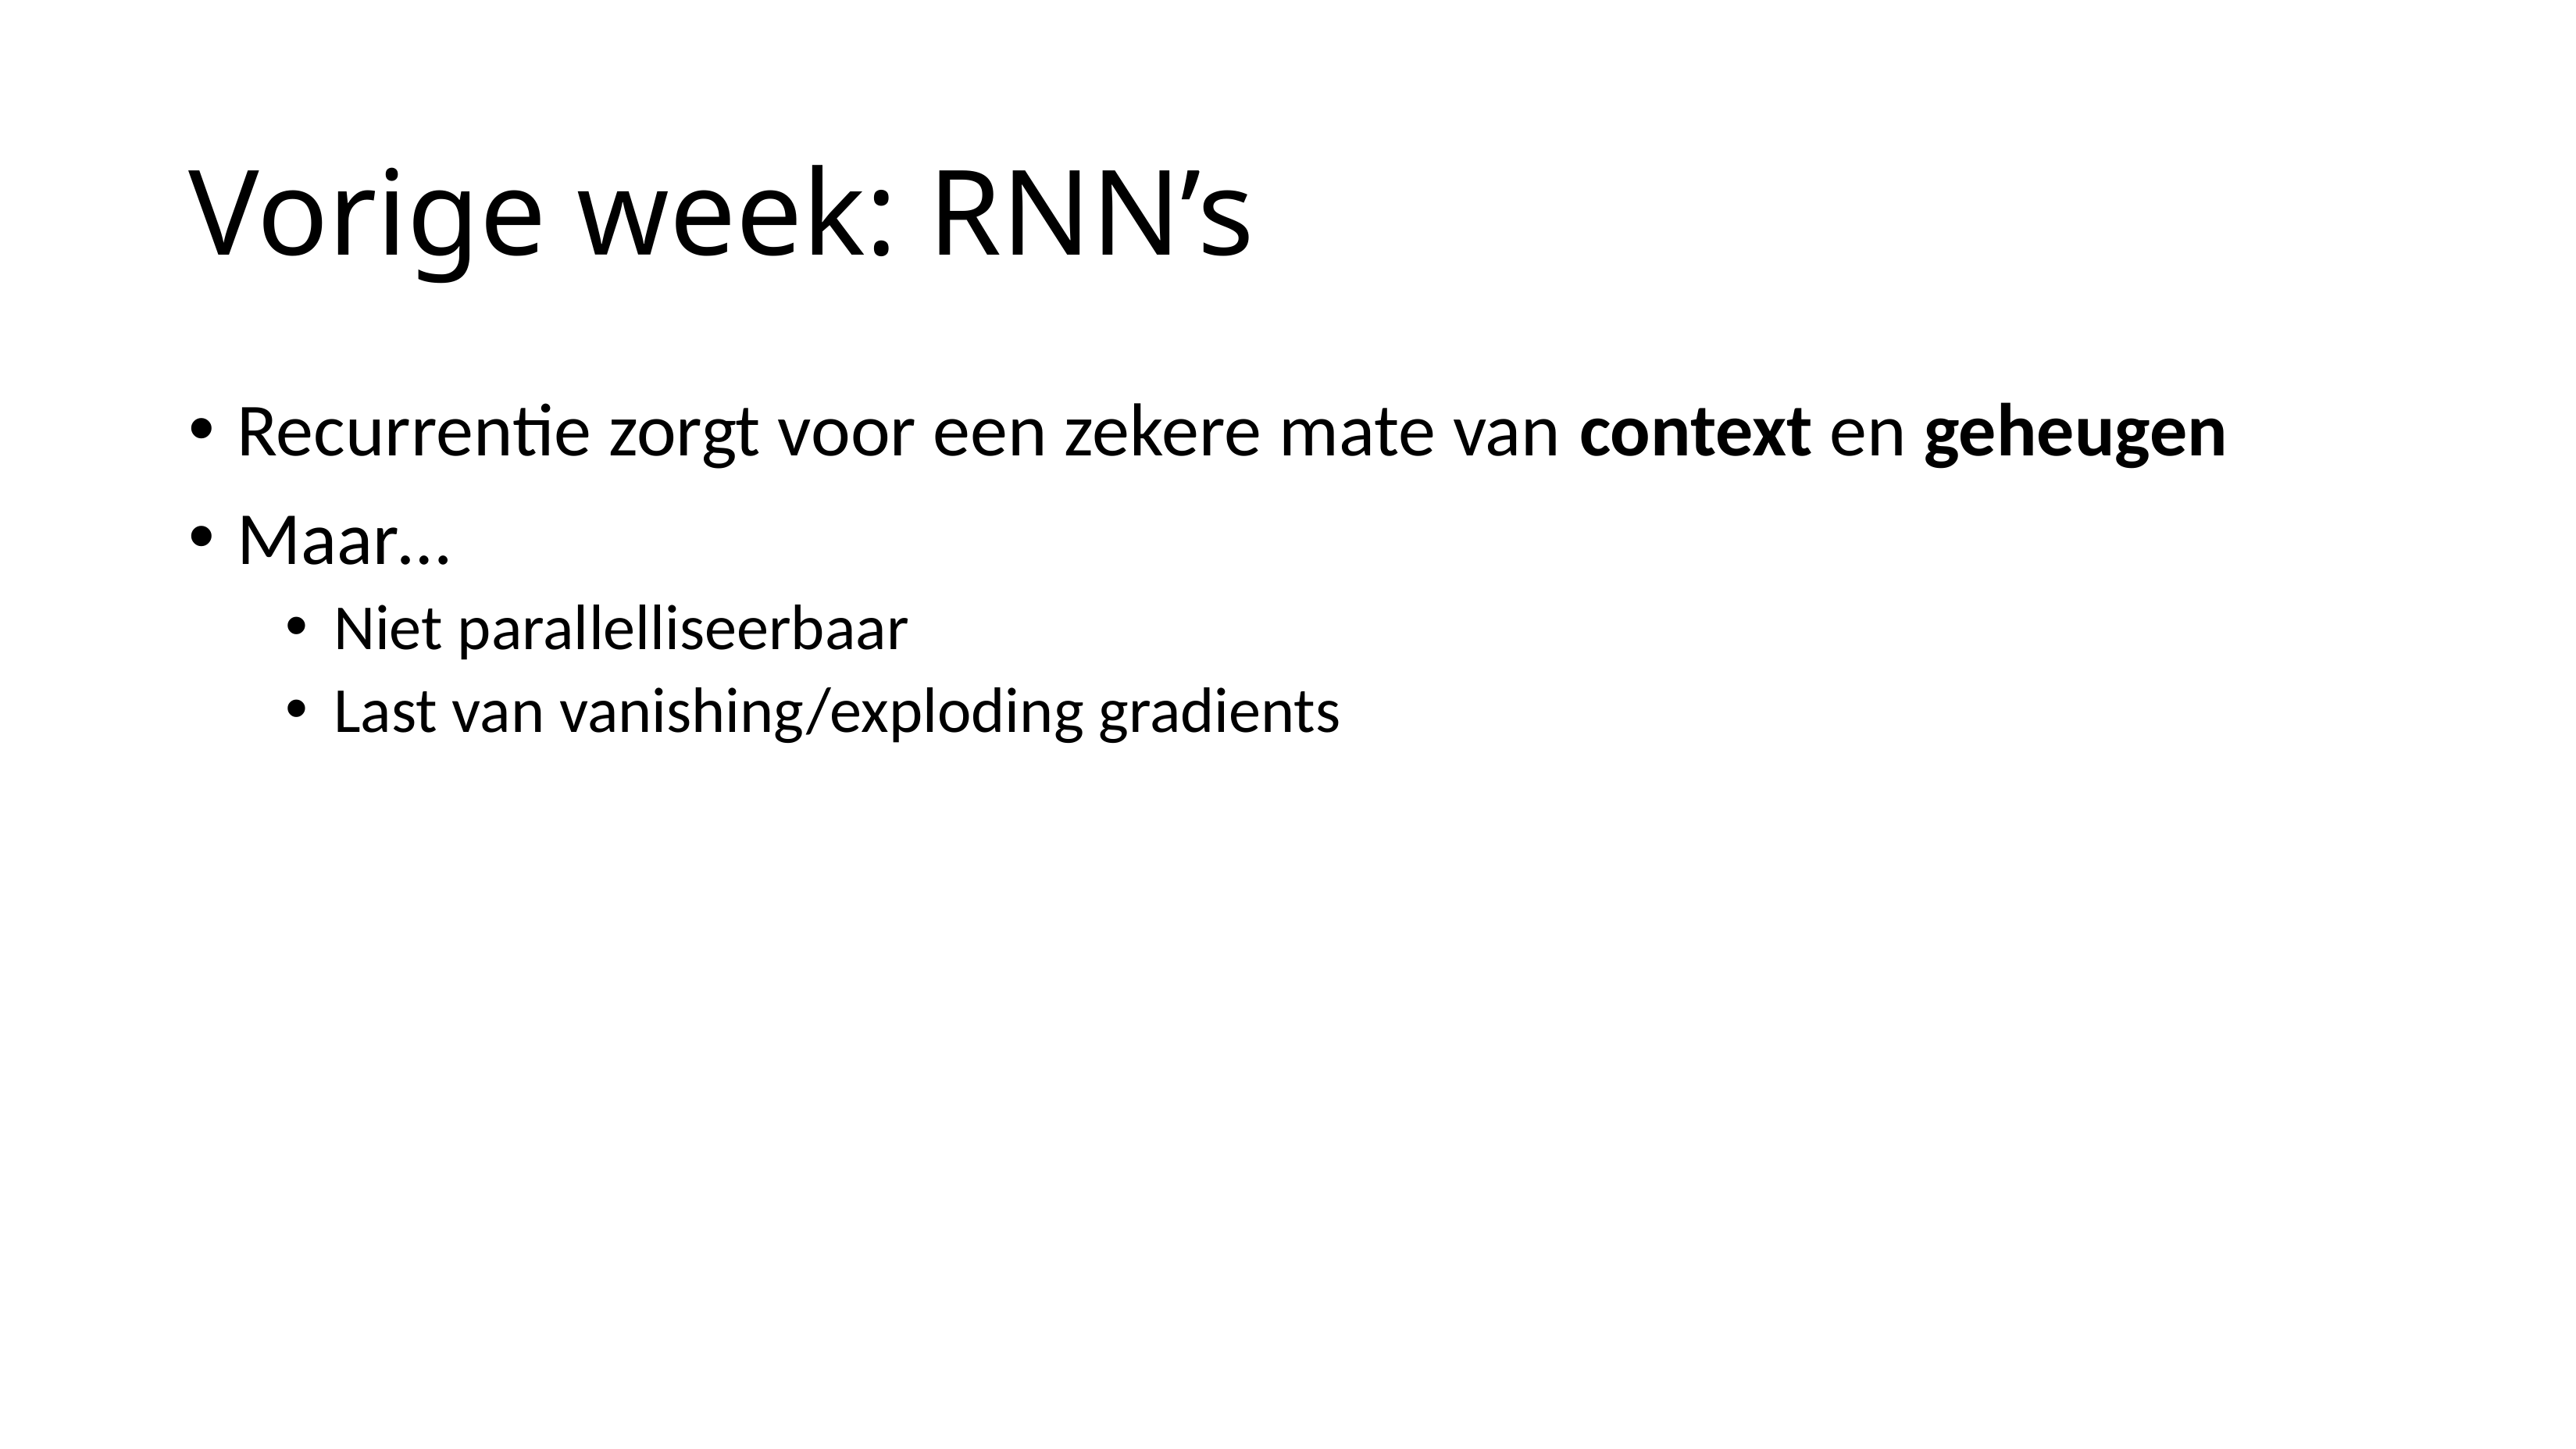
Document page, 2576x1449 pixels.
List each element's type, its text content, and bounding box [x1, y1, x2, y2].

title Vorige week: RNN’s [177, 77, 2399, 358]
list Recurrentie zorgt voor een zekere mate van context en geheugen Maar… Niet parallelliseerbaar Last van vanishing/exploding gradients [177, 385, 2399, 1304]
